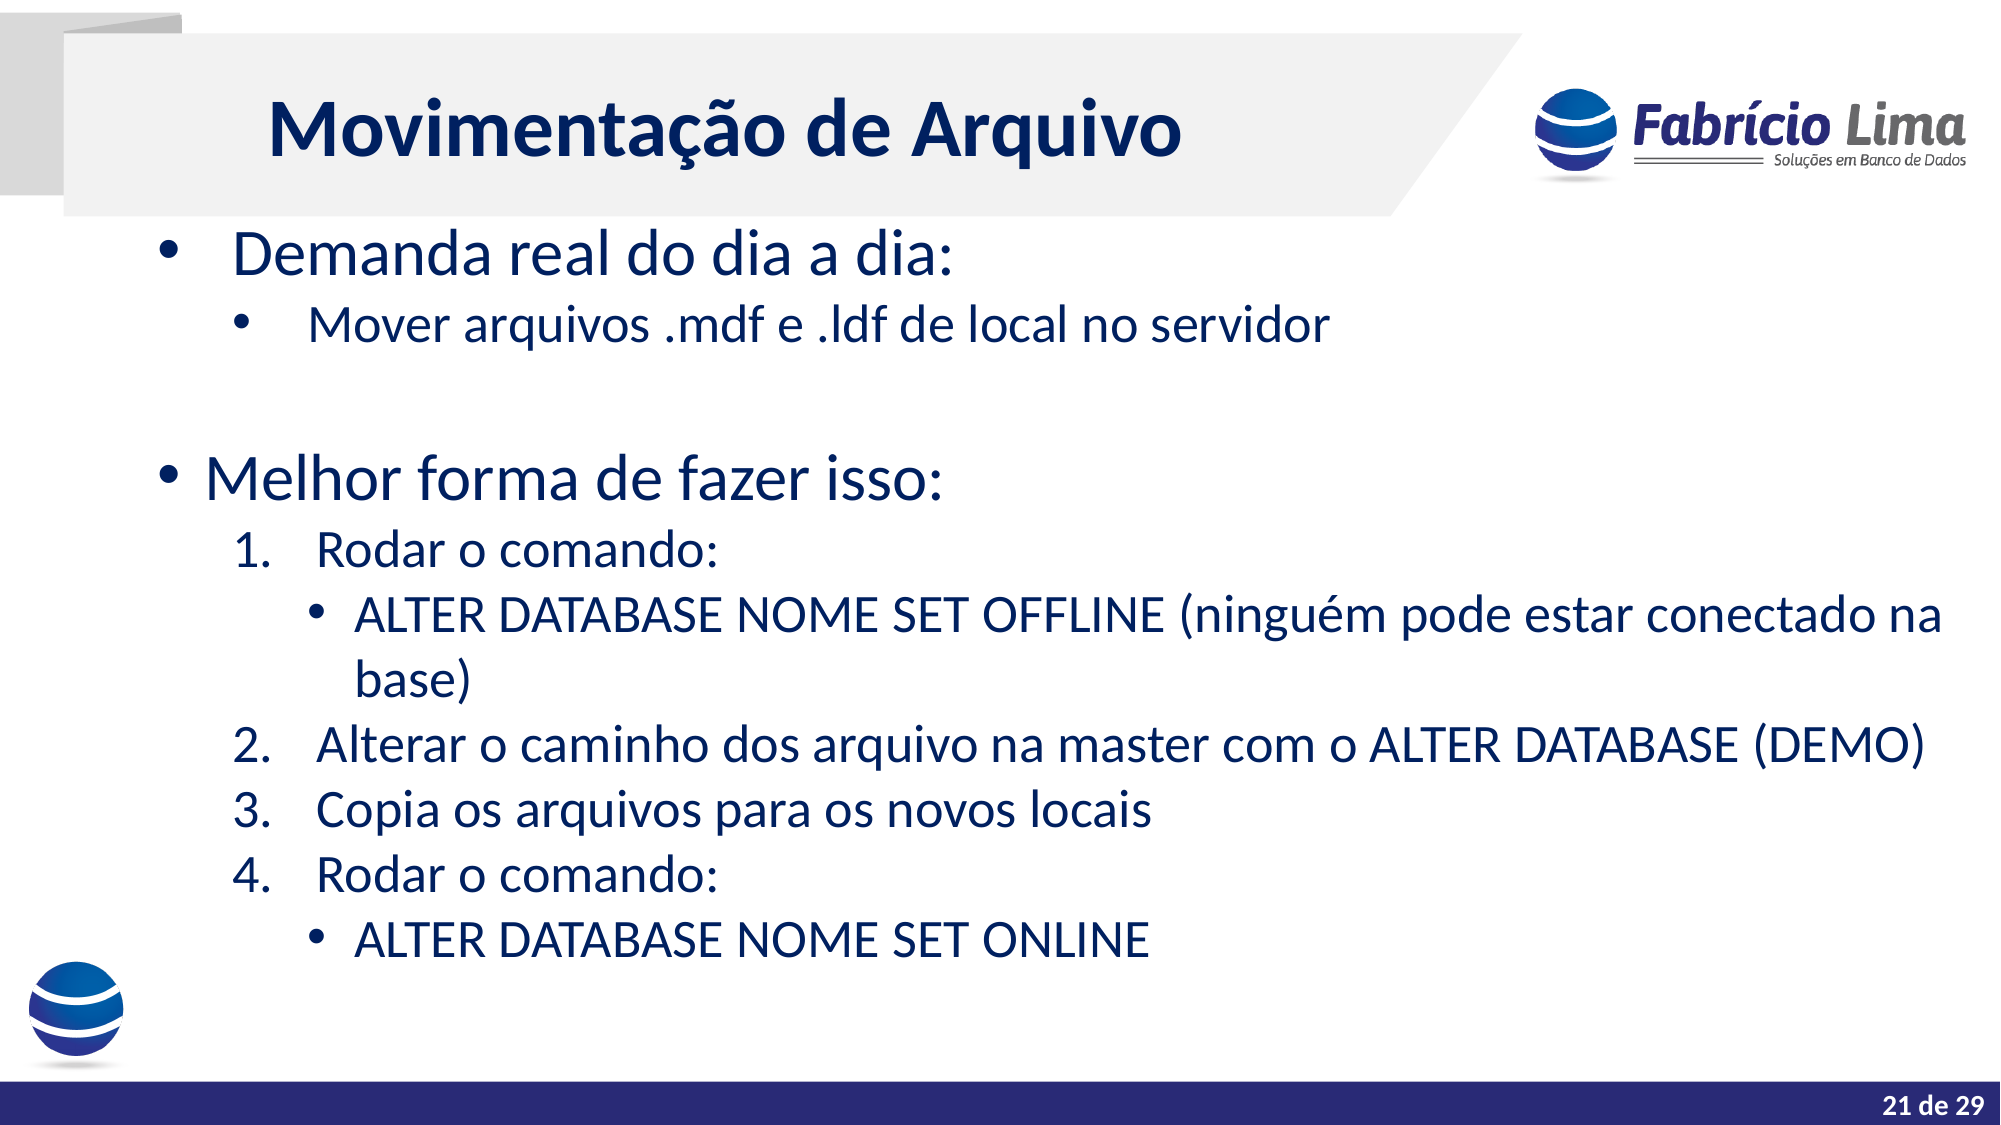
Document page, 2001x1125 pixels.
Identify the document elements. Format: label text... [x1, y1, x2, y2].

text_box Demanda real do dia a dia: Mover arquivos .mdf e .ldf de local no servidor Melhor forma de fazer isso: Rodar o comando: ALTER DATABASE NOME SET OFFLINE (ninguém pode estar conectado na base) Alterar o caminho dos arquivo na master com o ALTER DATABASE (DEMO) Copia os arquivos para os novos locais Rodar o comando: ALTER DATABASE NOME SET ONLINE [142, 201, 2000, 1036]
text_box Movimentação de Arquivo [62, 60, 1390, 187]
picture [14, 951, 137, 1082]
slide_number 21 de 29 [1718, 1083, 2000, 1125]
picture [1501, 42, 1997, 201]
